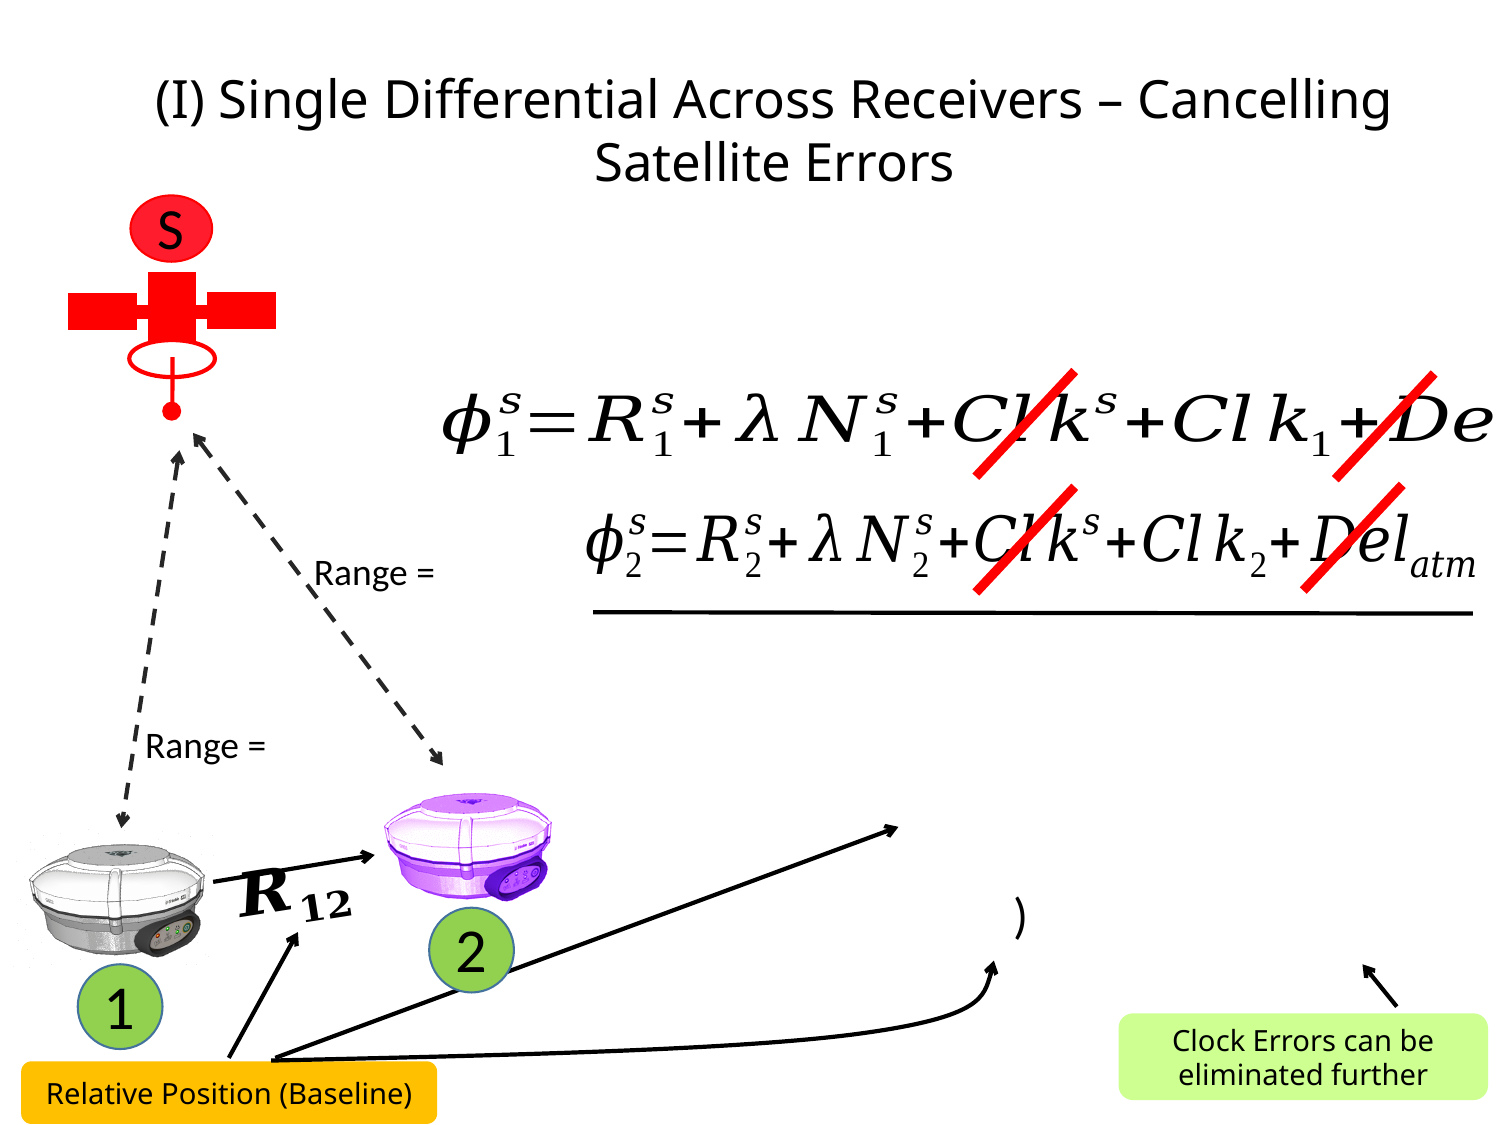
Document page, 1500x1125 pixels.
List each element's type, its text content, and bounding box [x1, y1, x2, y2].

text_box (I) Single Differential Across Receivers – Cancelling Satellite Errors [99, 58, 1450, 201]
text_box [271, 870, 1467, 1061]
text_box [121, 450, 180, 829]
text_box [275, 826, 899, 870]
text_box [68, 273, 276, 420]
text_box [21, 932, 438, 1124]
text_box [215, 855, 275, 932]
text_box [499, 612, 1473, 716]
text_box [975, 370, 1435, 593]
picture [13, 828, 215, 968]
slide_number 32 [1059, 1061, 1397, 1103]
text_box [130, 183, 228, 270]
picture [368, 777, 561, 826]
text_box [1118, 964, 1489, 1101]
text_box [193, 432, 443, 766]
